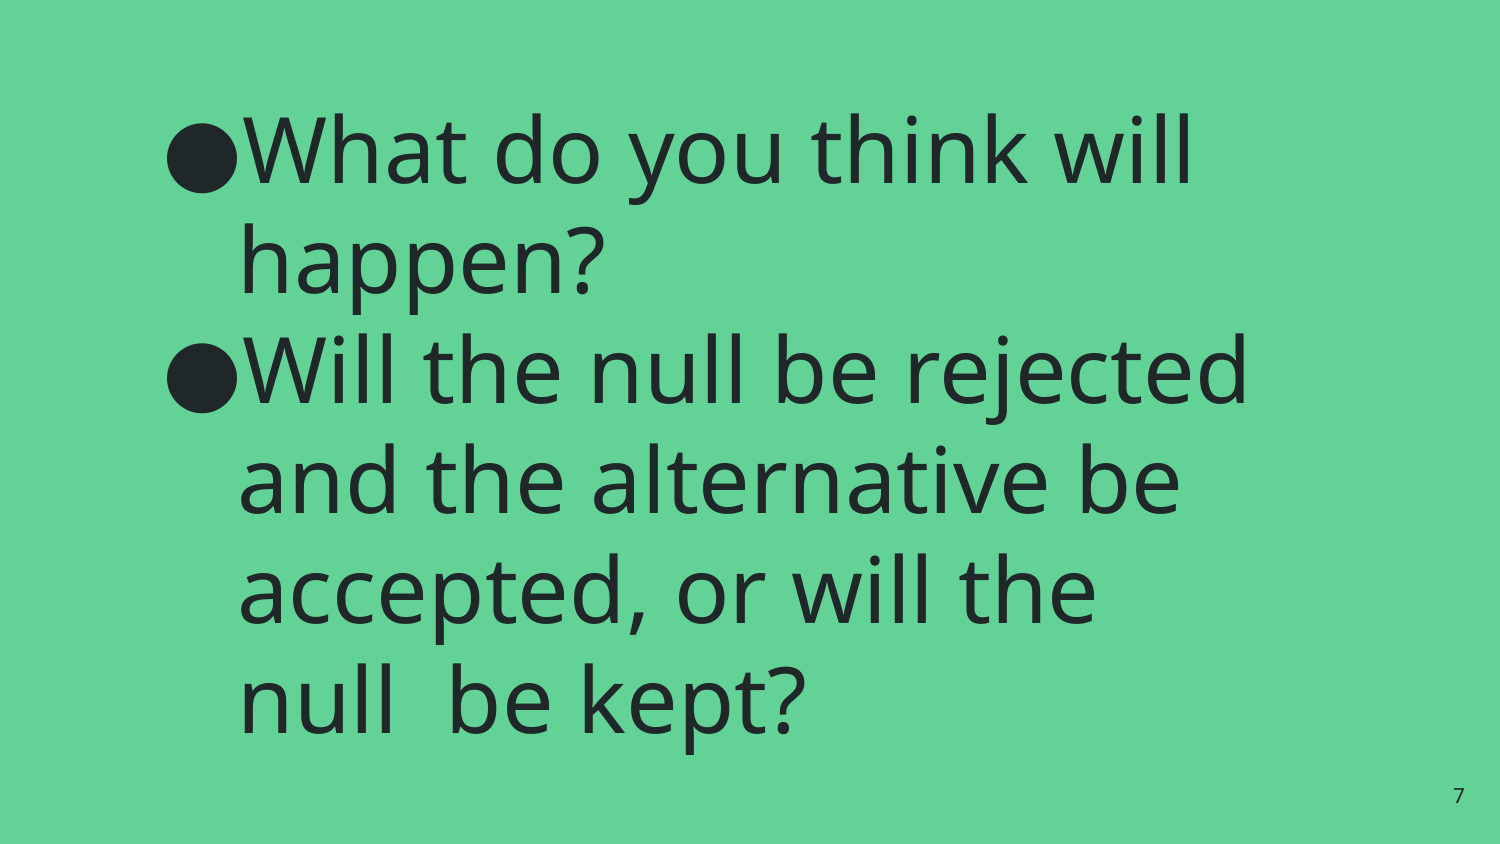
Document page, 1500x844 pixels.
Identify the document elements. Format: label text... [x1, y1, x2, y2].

slide_number 7 [1389, 764, 1480, 830]
title What do you think will happen? Will the null be rejected and the alternative be accepted, or will the null be kept? [147, 86, 1274, 758]
